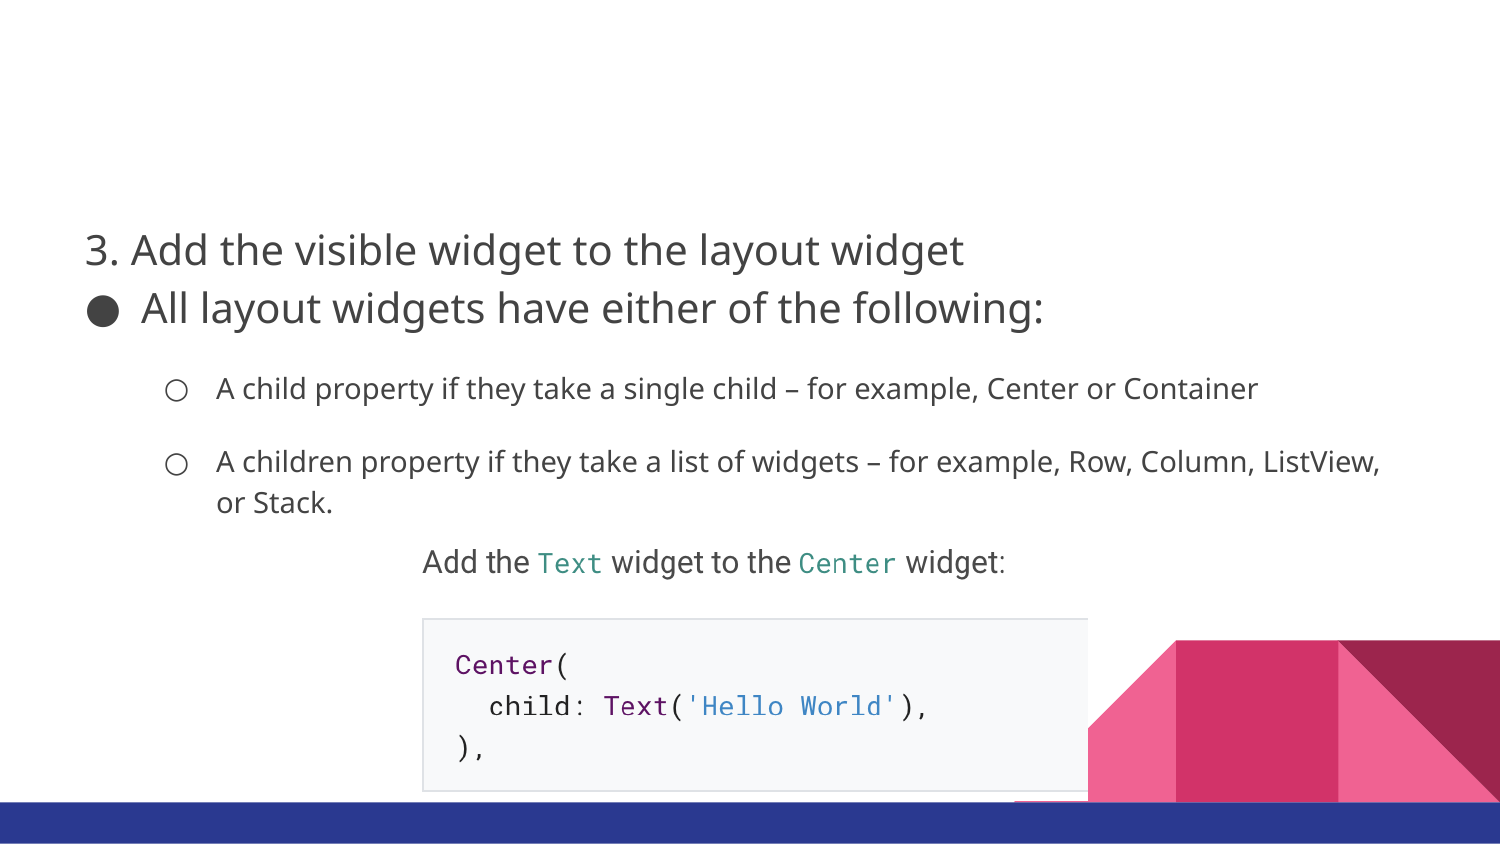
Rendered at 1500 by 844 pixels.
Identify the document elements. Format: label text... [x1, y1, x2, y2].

list 3. Add the visible widget to the layout widget All layout widgets have either of the following: A child property if they take a single child – for example, Center or Container A children property if they take a list of widgets – for example, Row, Column, ListView, or Stack. [51, 201, 1449, 750]
picture [412, 541, 1088, 802]
